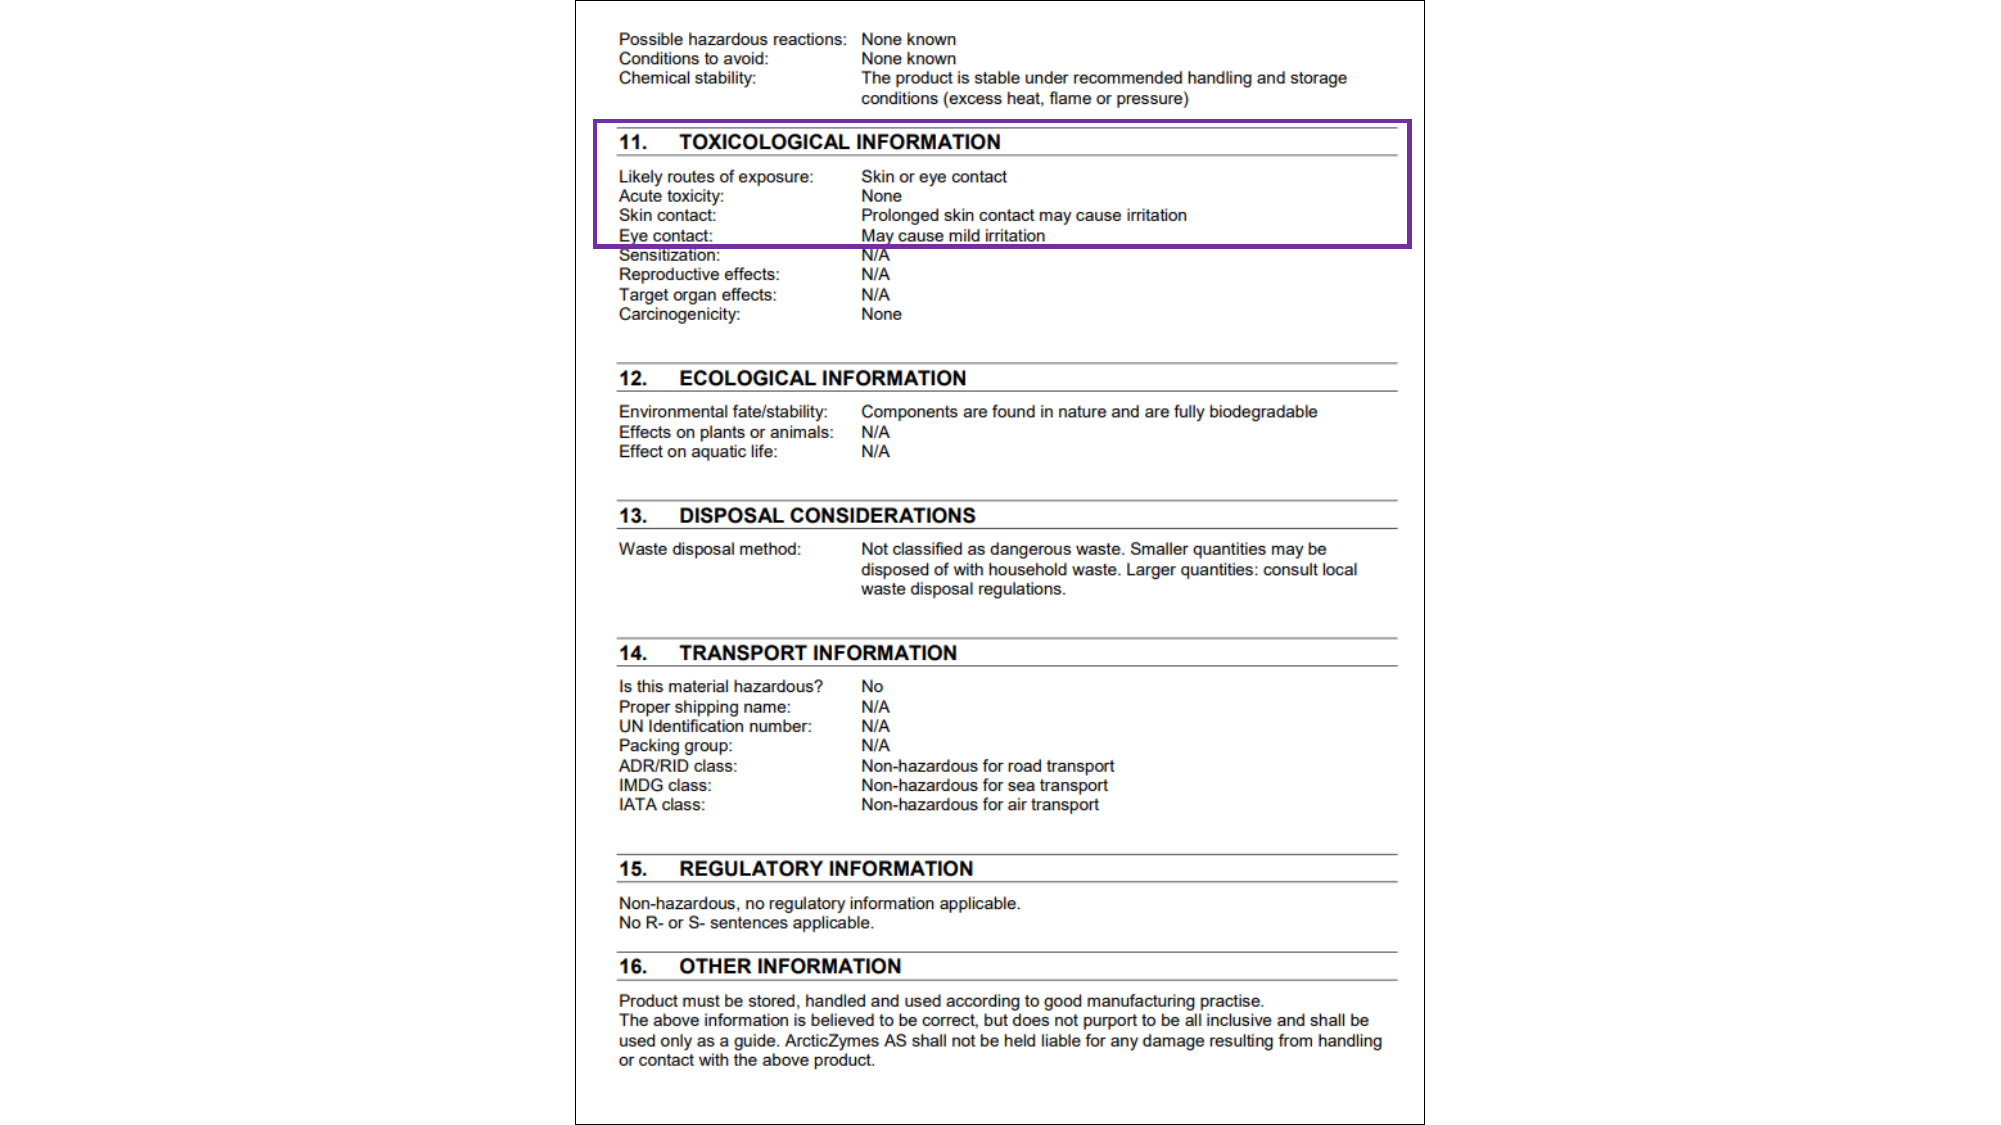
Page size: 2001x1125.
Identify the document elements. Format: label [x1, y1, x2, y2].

picture [575, 0, 1425, 1125]
